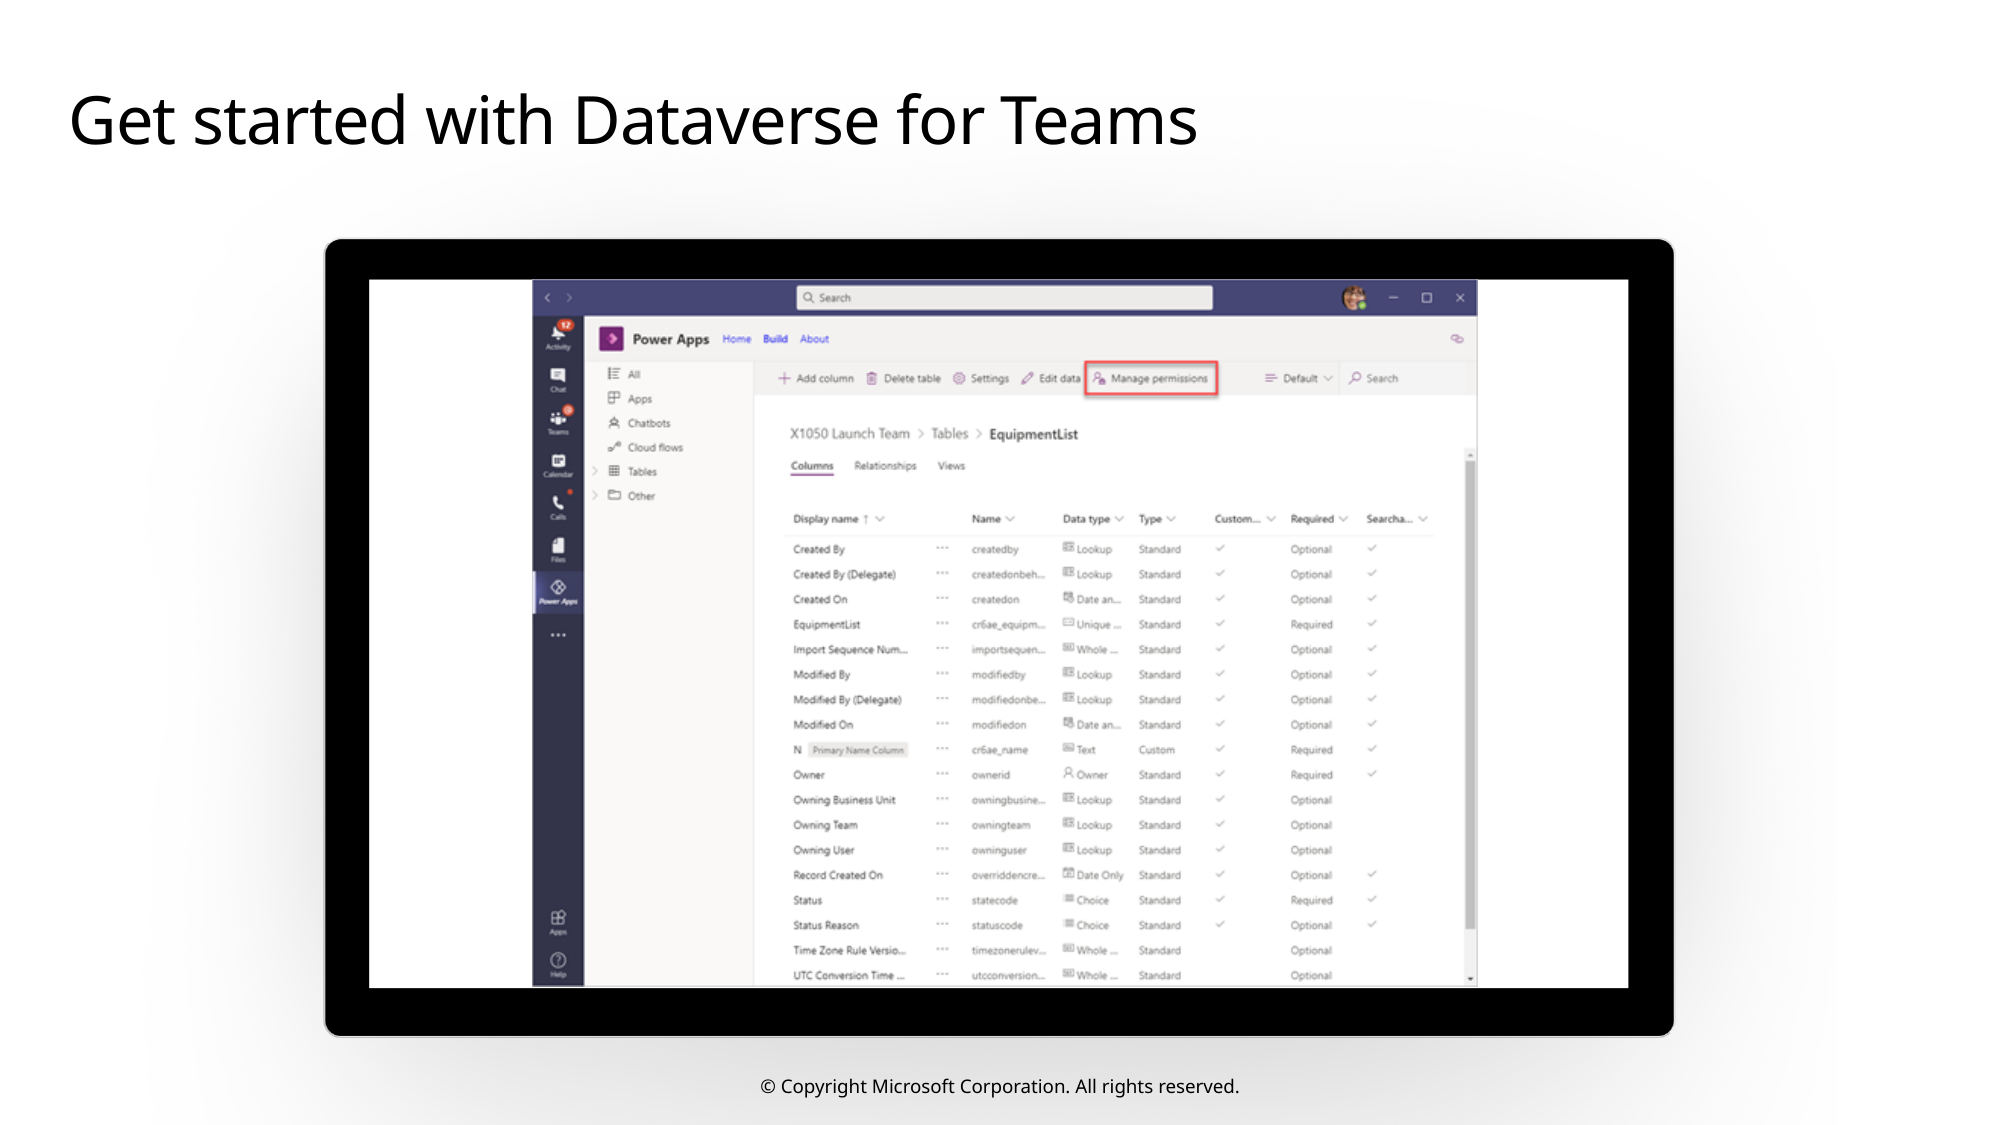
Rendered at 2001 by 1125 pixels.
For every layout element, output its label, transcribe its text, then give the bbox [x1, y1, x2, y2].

title Get started with Dataverse for Teams [68, 72, 1930, 184]
picture [54, 96, 1838, 1125]
